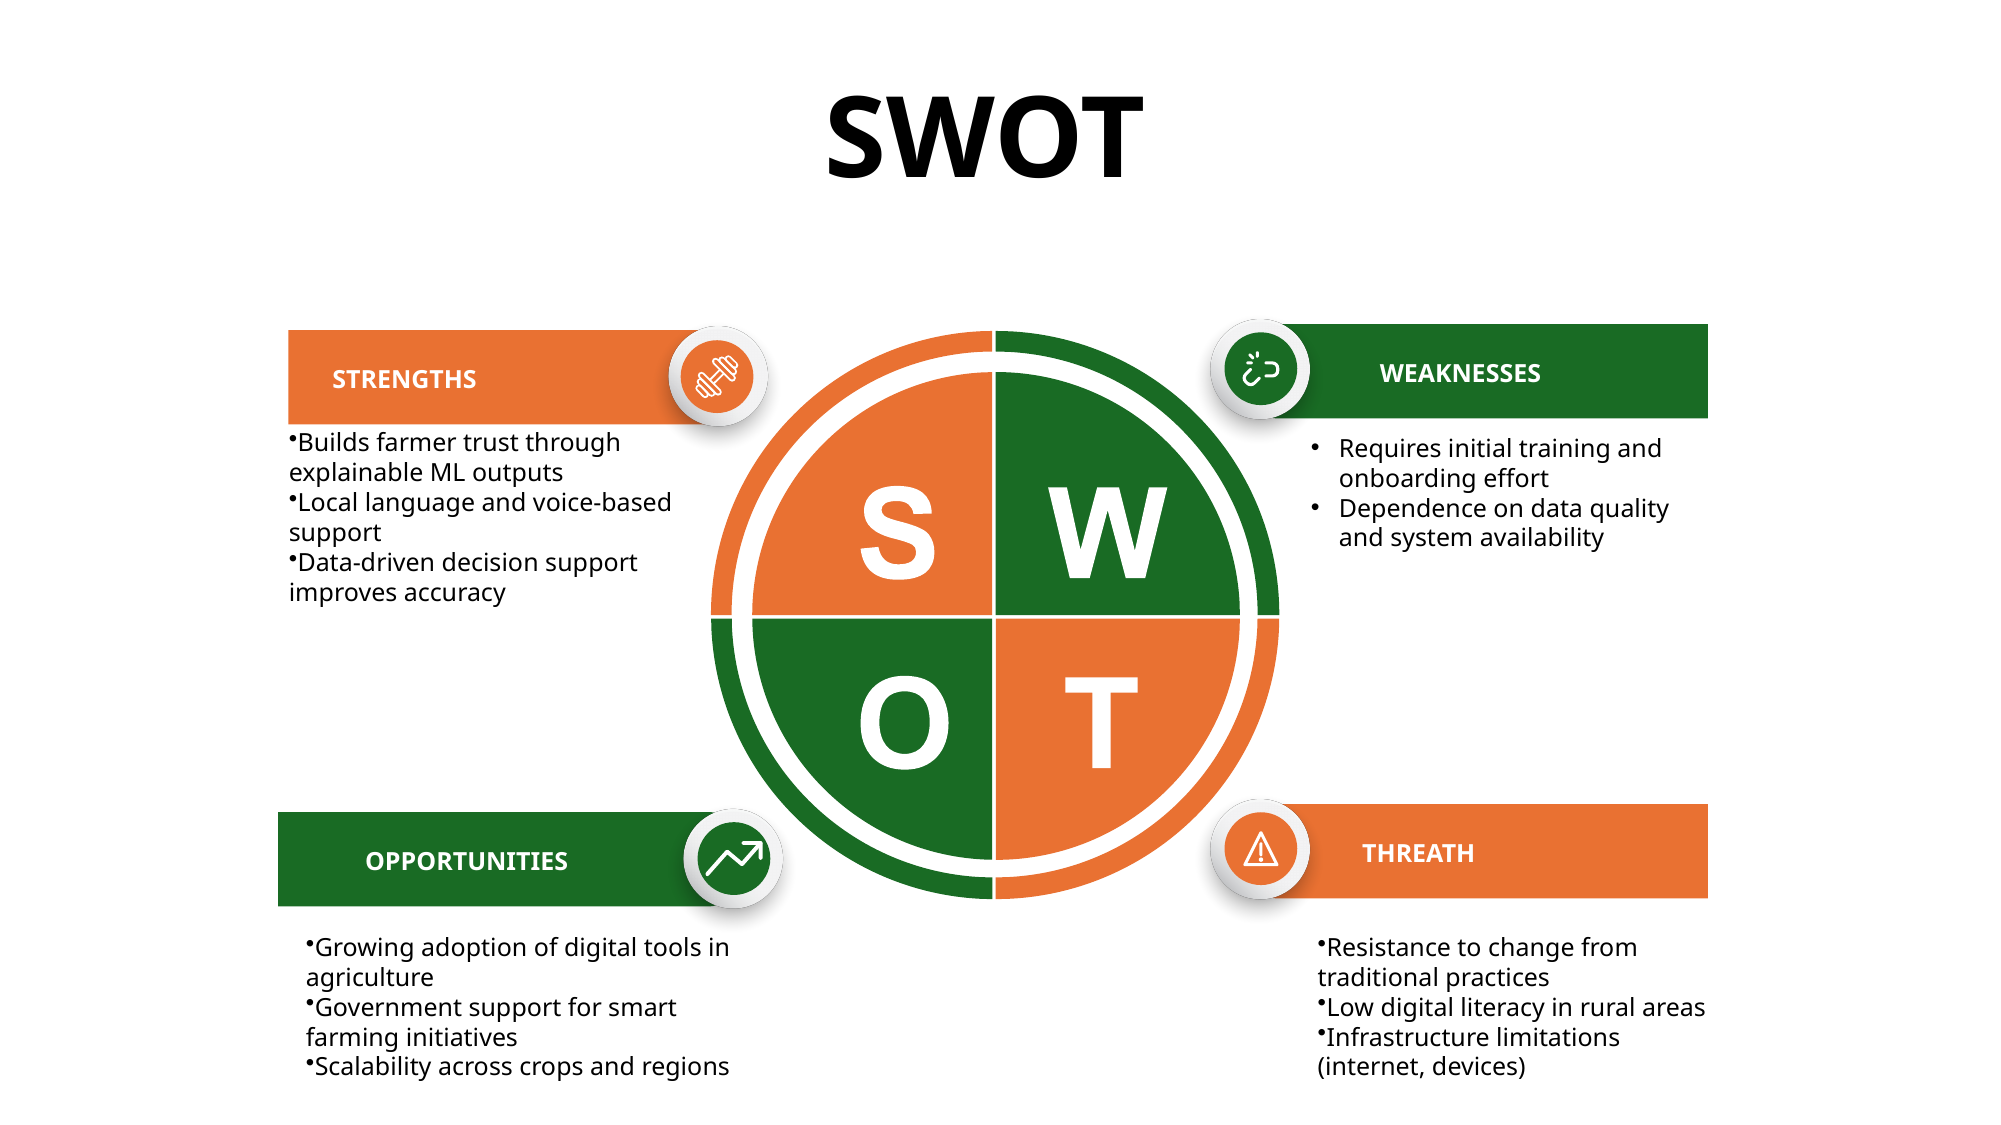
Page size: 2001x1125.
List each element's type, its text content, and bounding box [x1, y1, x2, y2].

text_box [694, 354, 740, 399]
text_box SWOT [710, 57, 1260, 207]
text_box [1192, 793, 1709, 926]
picture [650, 320, 784, 453]
text_box Builds farmer trust through explainable ML outputs Local language and voice-based support Data-driven decision support improves accuracy [273, 419, 710, 614]
text_box STRENGTHS [317, 356, 605, 402]
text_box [710, 330, 1280, 900]
text_box Resistance to change from traditional practices Low digital literacy in rural areas Infrastructure limitations (internet, devices) [1302, 923, 1730, 1089]
text_box Growing adoption of digital tools in agriculture Government support for smart farming initiatives Scalability across crops and regions [290, 936, 754, 1089]
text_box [277, 803, 799, 936]
text_box Requires initial training and onboarding effort Dependence on data quality and system availability [1310, 446, 1687, 552]
text_box [288, 330, 650, 419]
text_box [1192, 313, 1709, 446]
